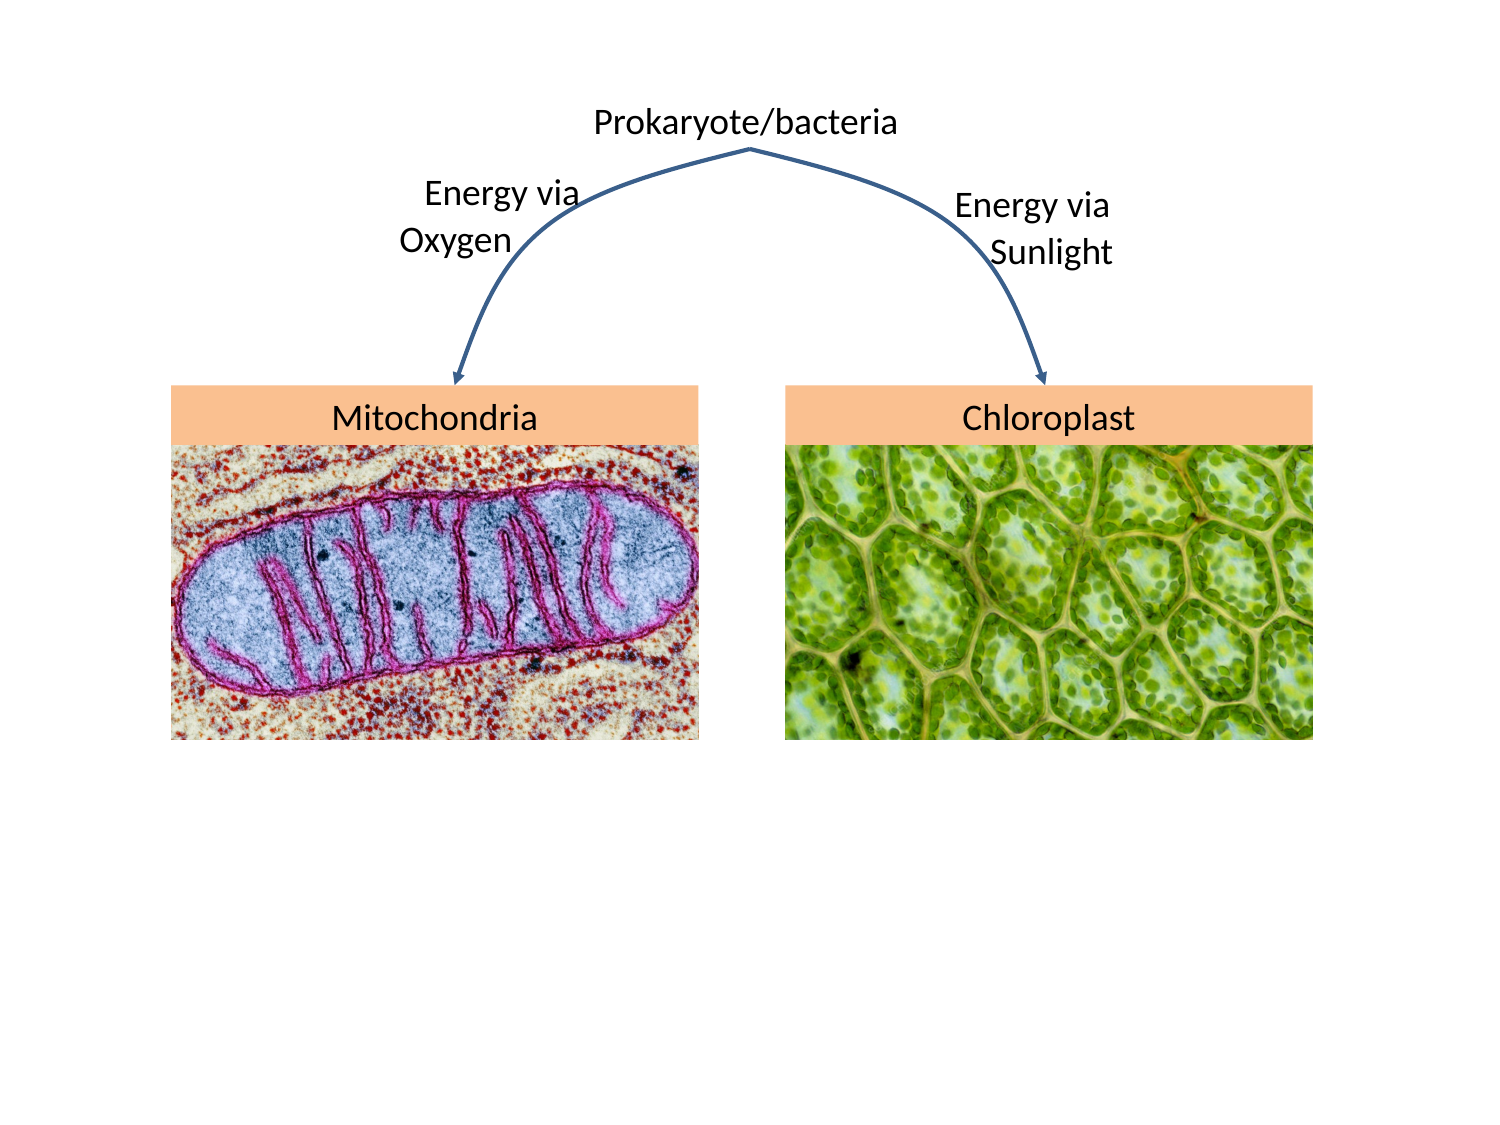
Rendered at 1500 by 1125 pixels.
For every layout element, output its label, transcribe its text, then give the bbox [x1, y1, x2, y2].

text_box [749, 146, 1047, 386]
picture [170, 444, 699, 740]
text_box Mitochondria [171, 385, 699, 443]
text_box Sunlight [975, 219, 1129, 280]
text_box Chloroplast [785, 385, 1313, 443]
text_box Energy via [409, 160, 596, 221]
text_box Prokaryote/bacteria [578, 89, 914, 150]
text_box Energy via [939, 172, 1126, 233]
text_box Oxygen [384, 208, 528, 268]
text_box [452, 146, 750, 386]
picture [785, 444, 1313, 740]
